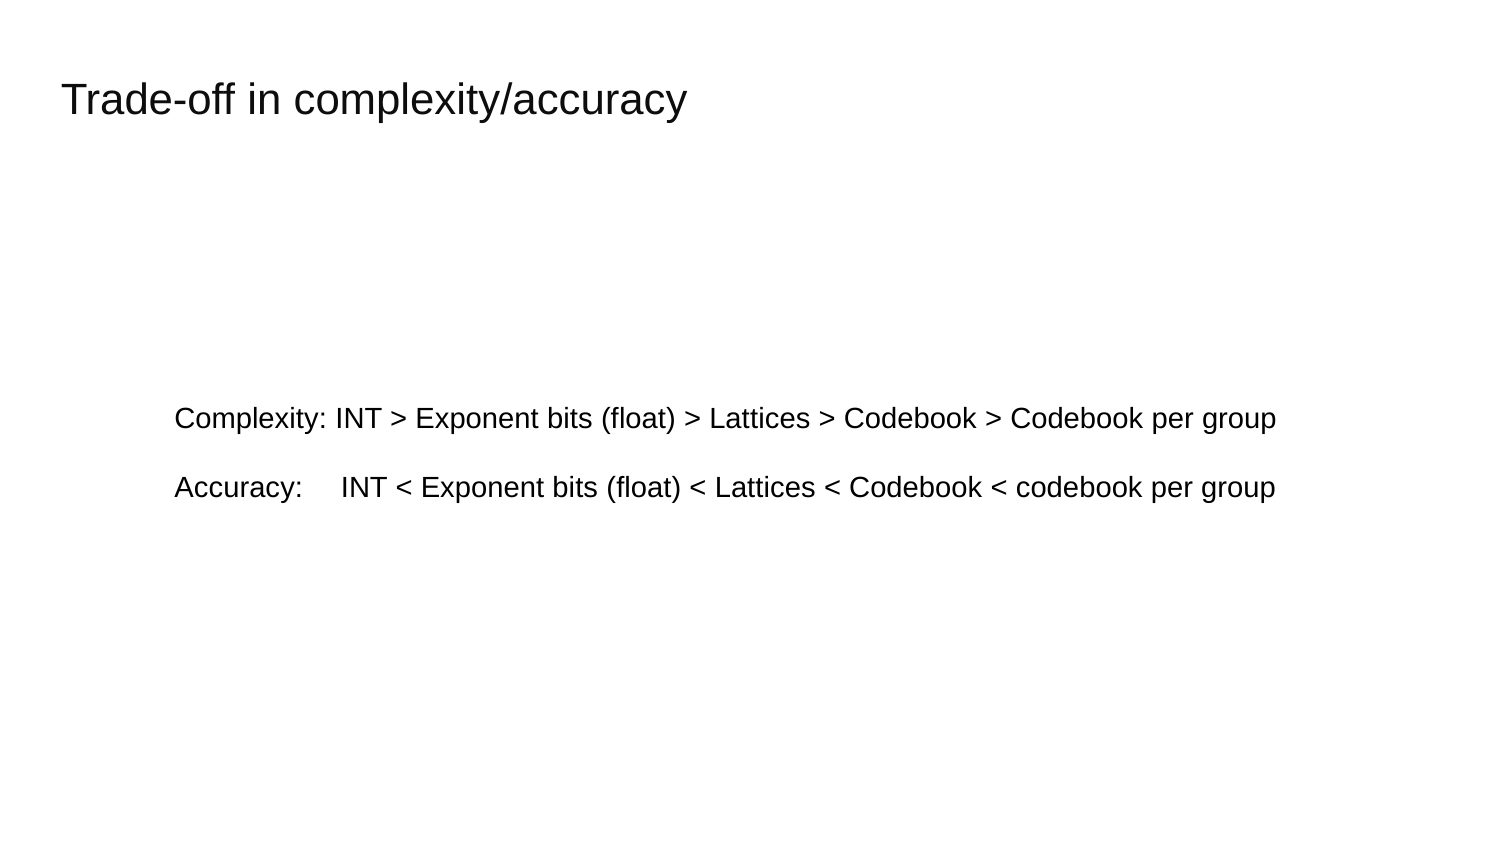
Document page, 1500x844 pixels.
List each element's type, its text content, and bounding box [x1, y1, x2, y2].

text_box Trade-off in complexity/accuracy [60, 79, 1438, 124]
text_box Complexity: INT > Exponent bits (float) > Lattices > Codebook > Codebook per group Accuracy: INT < Exponent bits (float) < Lattices < Codebook < codebook per group [159, 391, 1339, 512]
